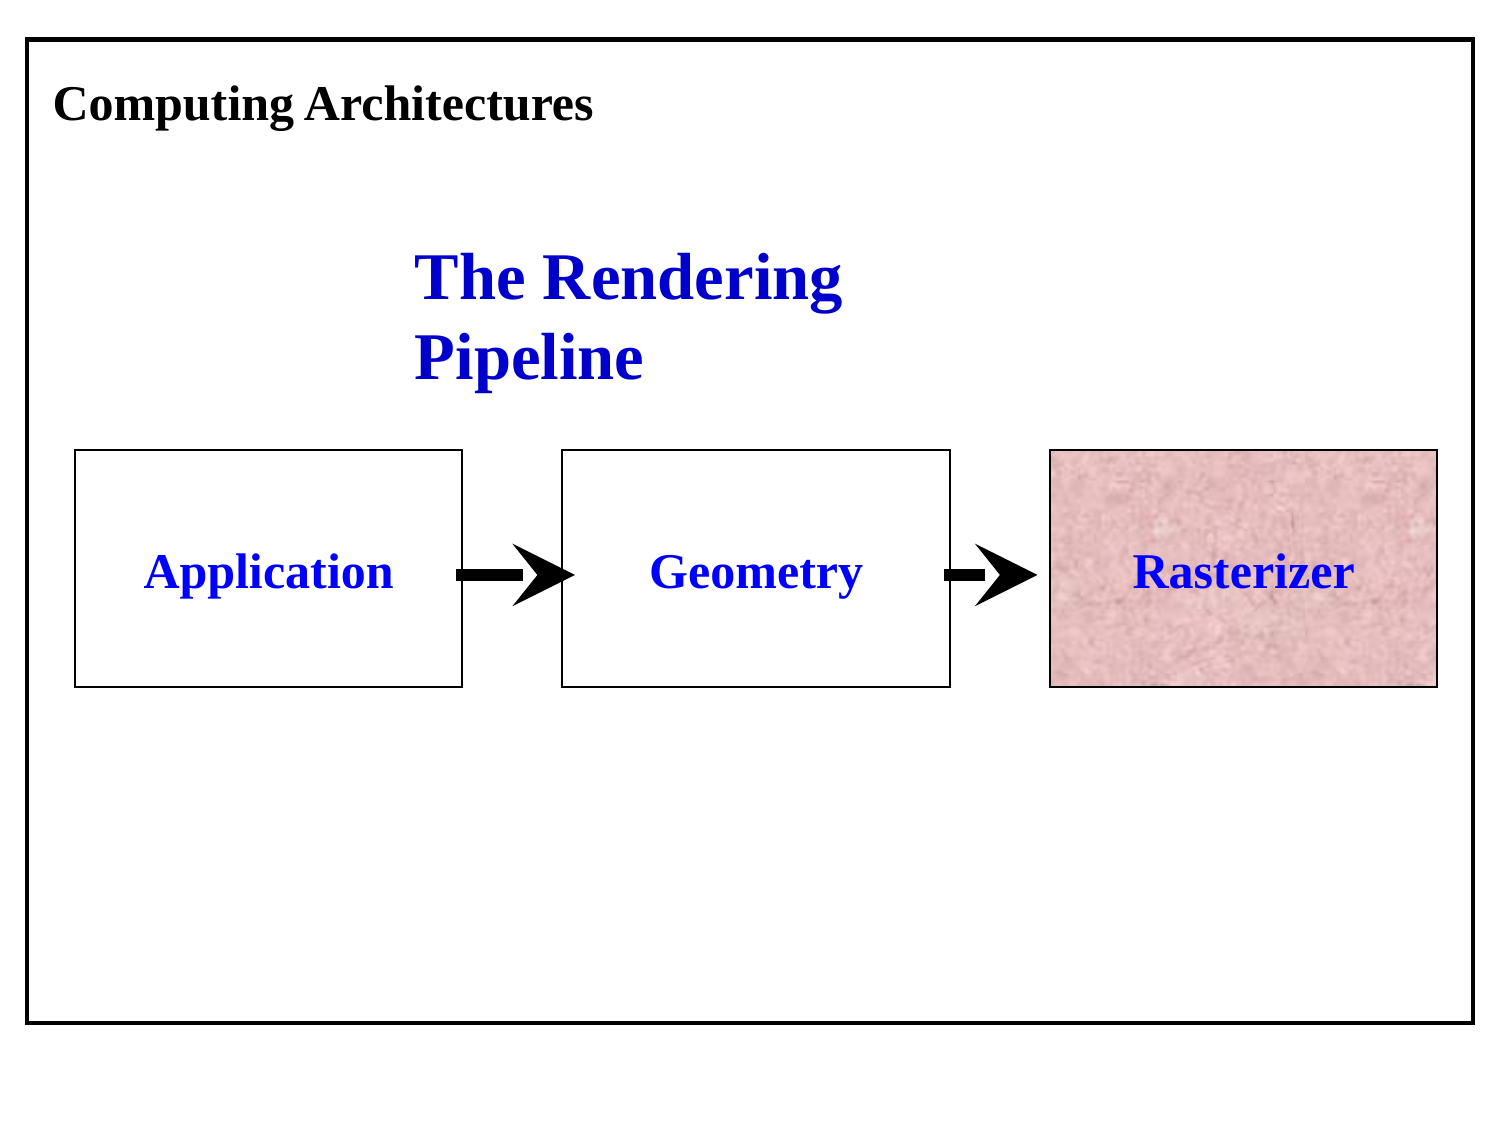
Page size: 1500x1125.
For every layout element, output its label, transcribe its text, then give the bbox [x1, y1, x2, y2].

text_box [324, 37, 1238, 113]
text_box Computing Architectures [37, 62, 888, 138]
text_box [74, 449, 1438, 688]
text_box The Rendering Pipeline [399, 224, 1105, 320]
